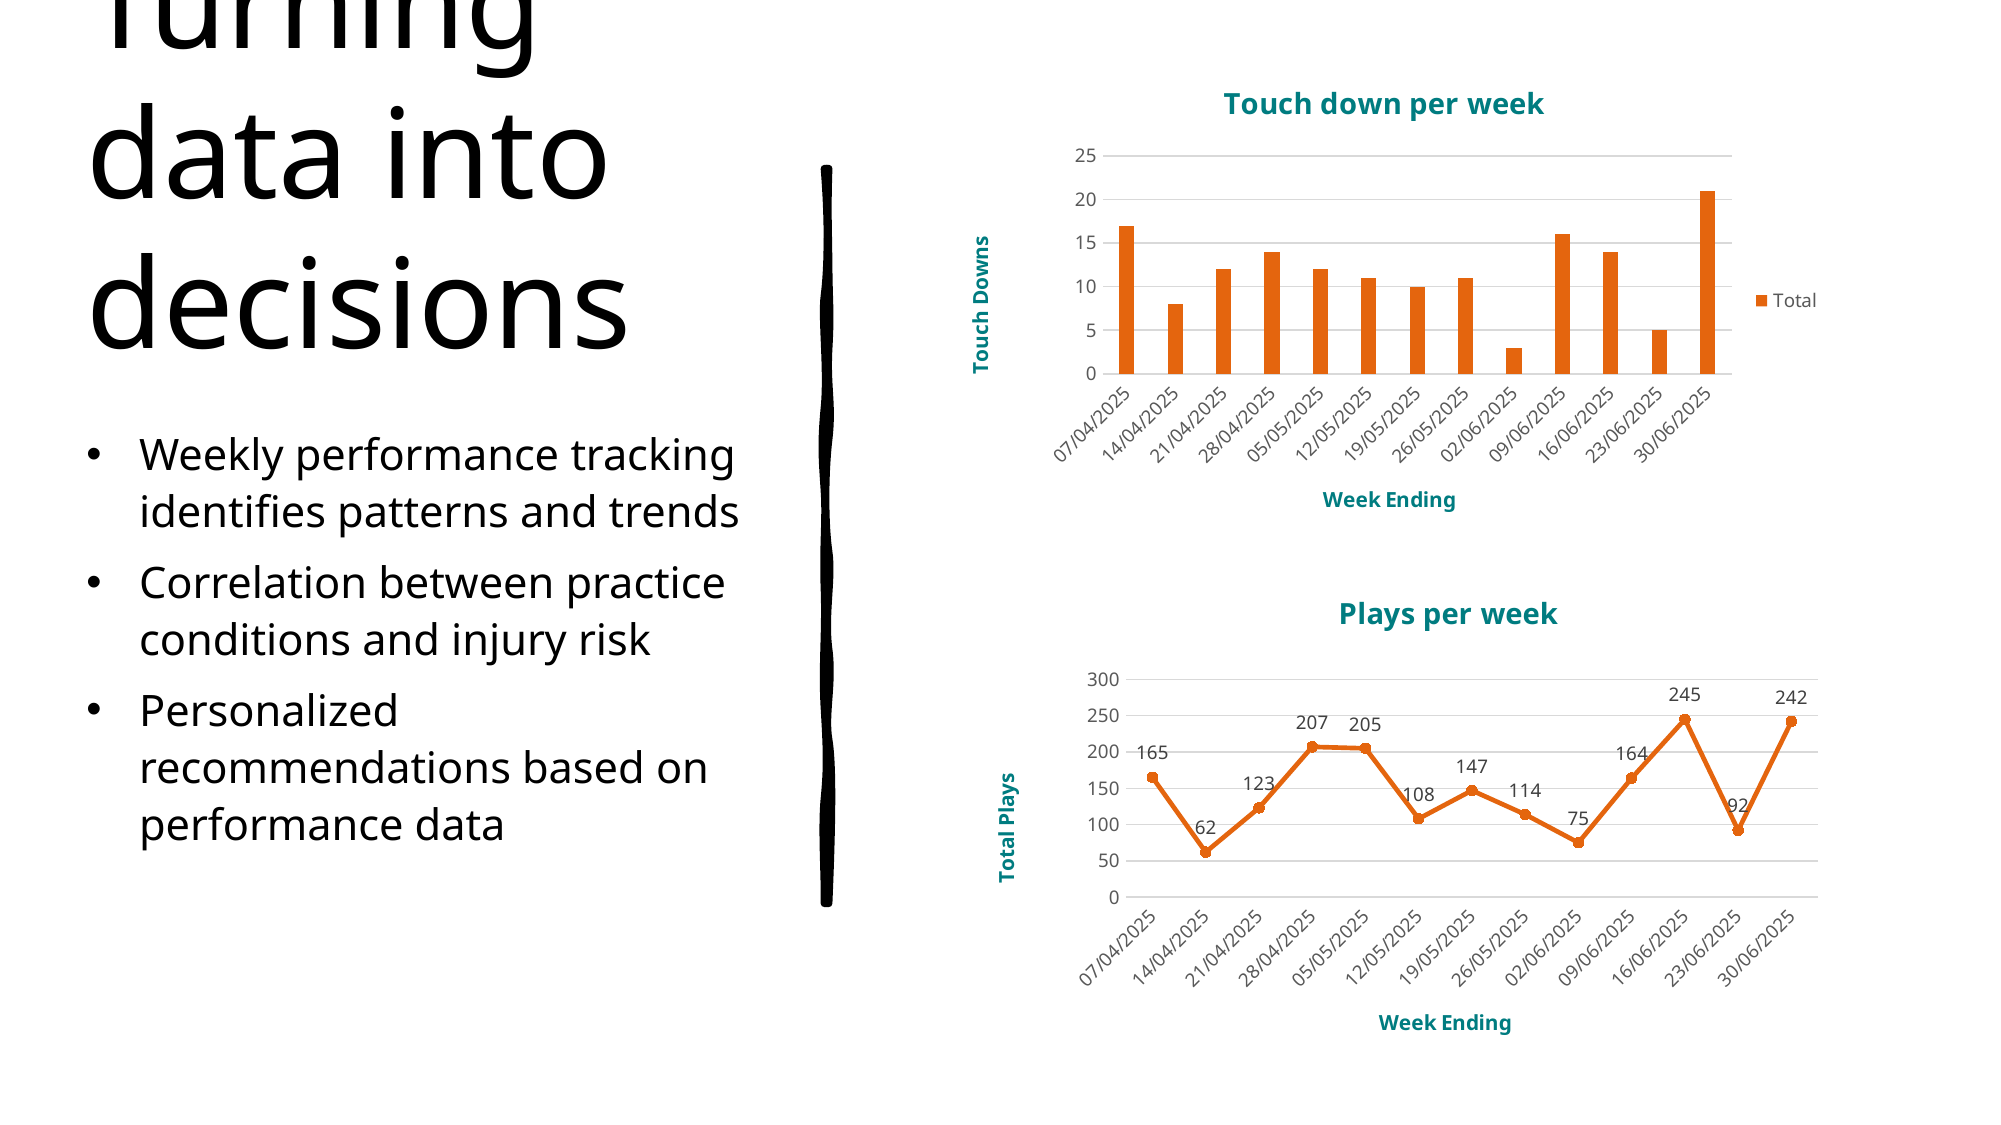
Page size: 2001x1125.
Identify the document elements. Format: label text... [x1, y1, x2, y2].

chart [959, 580, 1836, 1068]
chart [933, 57, 1836, 545]
title Turning data into decisions [71, 17, 782, 381]
list Weekly performance tracking identifies patterns and trends Correlation between practice conditions and injury risk Personalized recommendations based on performance data [71, 414, 765, 902]
